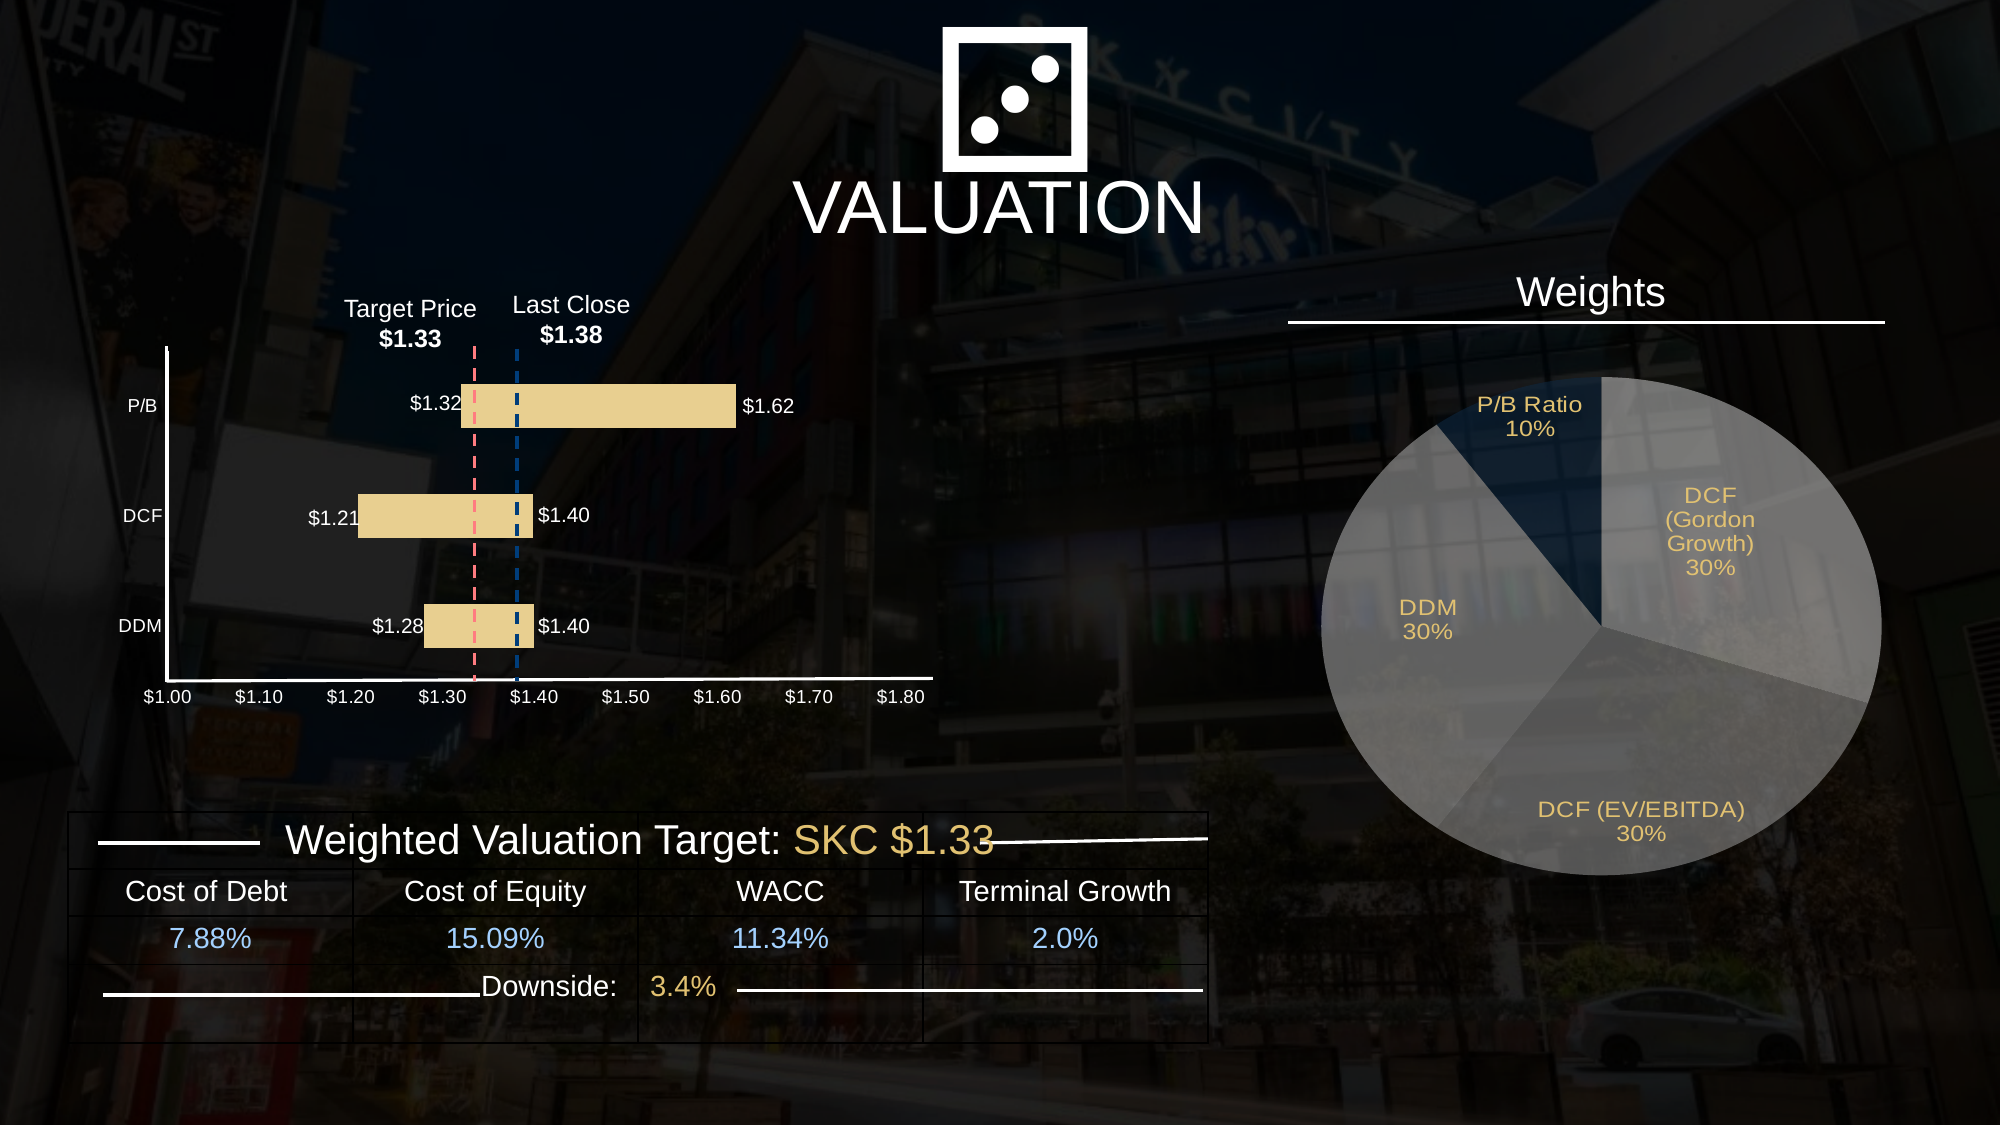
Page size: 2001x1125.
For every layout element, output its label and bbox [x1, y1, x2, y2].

chart [1044, 315, 2000, 999]
chart [85, 319, 941, 720]
picture [0, 0, 2000, 1125]
text_box [979, 838, 1197, 844]
